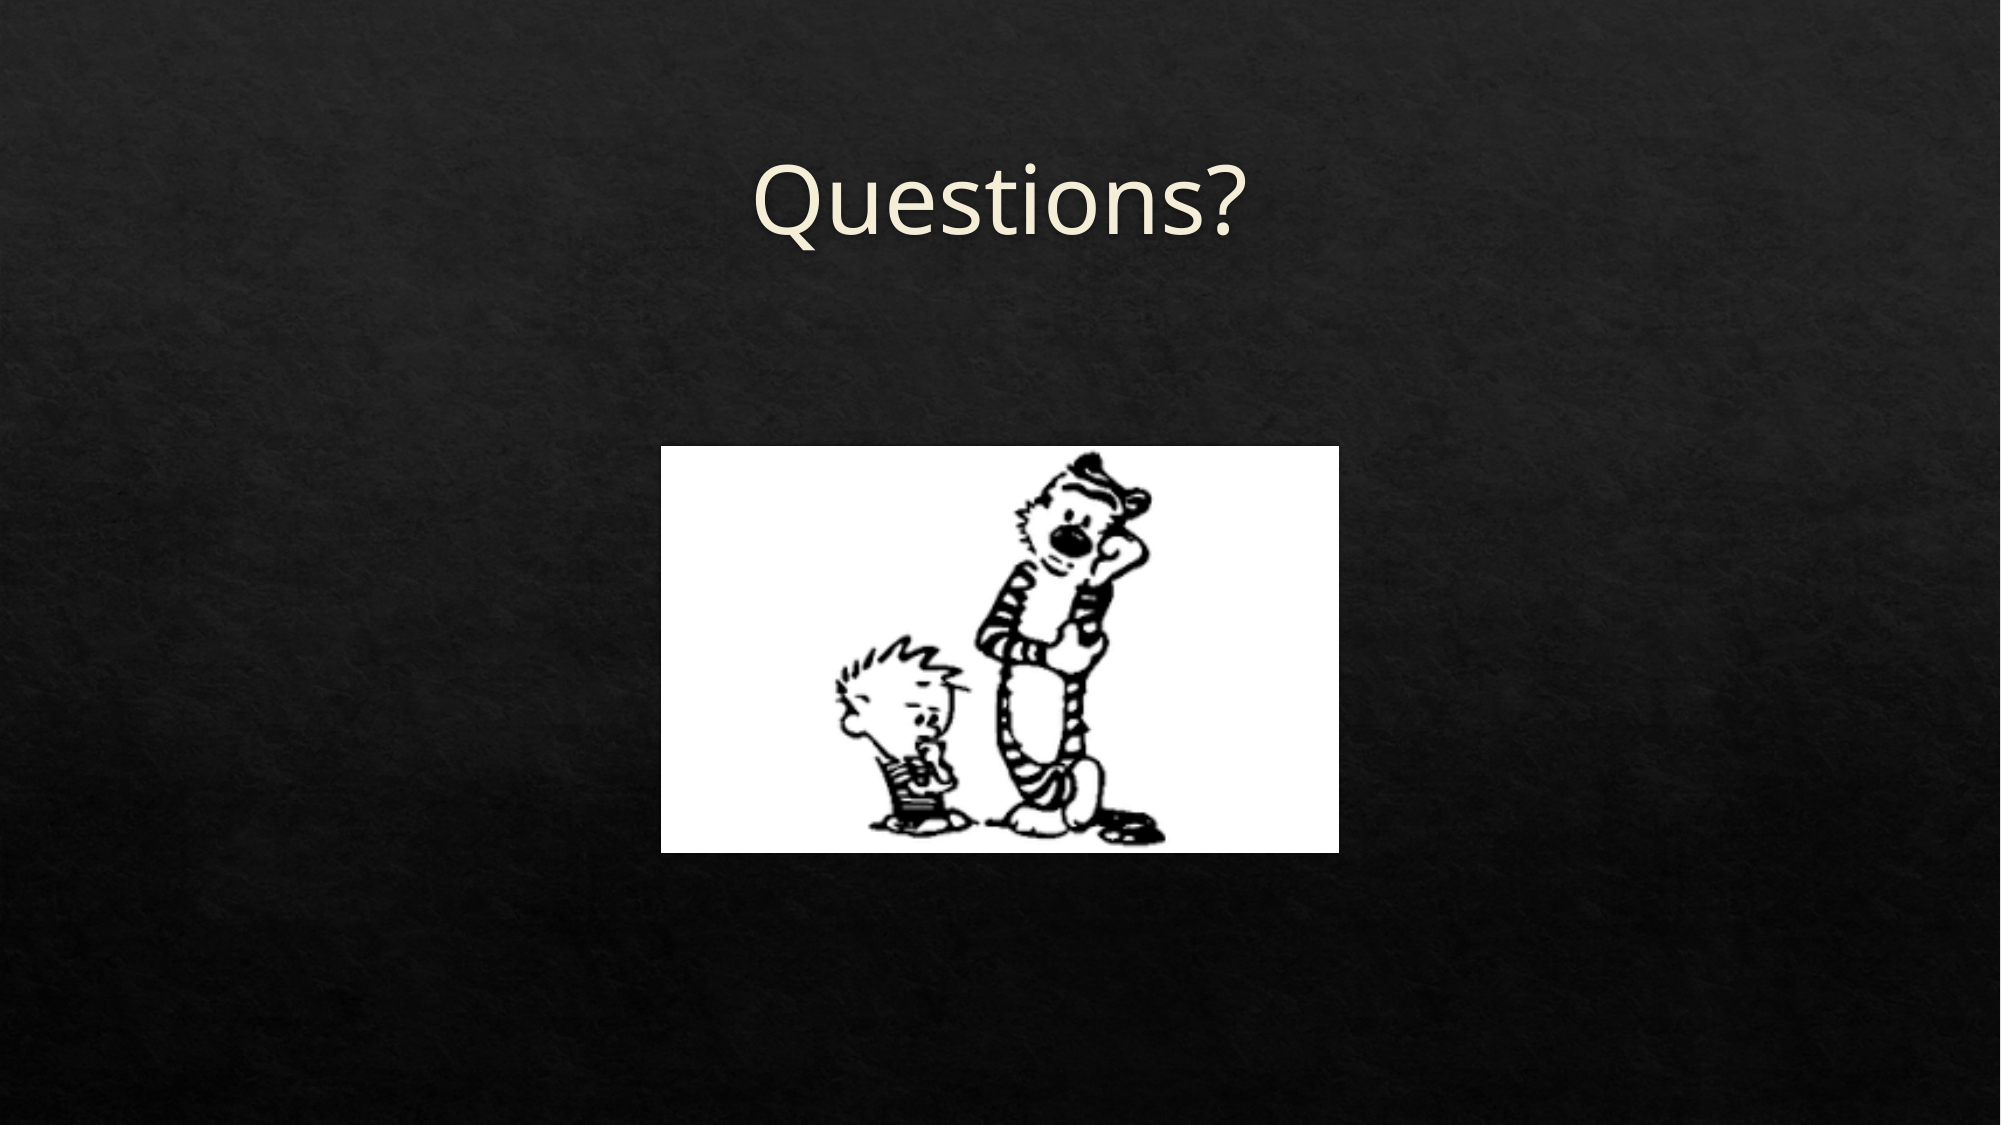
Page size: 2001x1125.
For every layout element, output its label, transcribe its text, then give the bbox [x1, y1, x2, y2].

title Questions? [149, 99, 1849, 307]
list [661, 445, 1339, 853]
